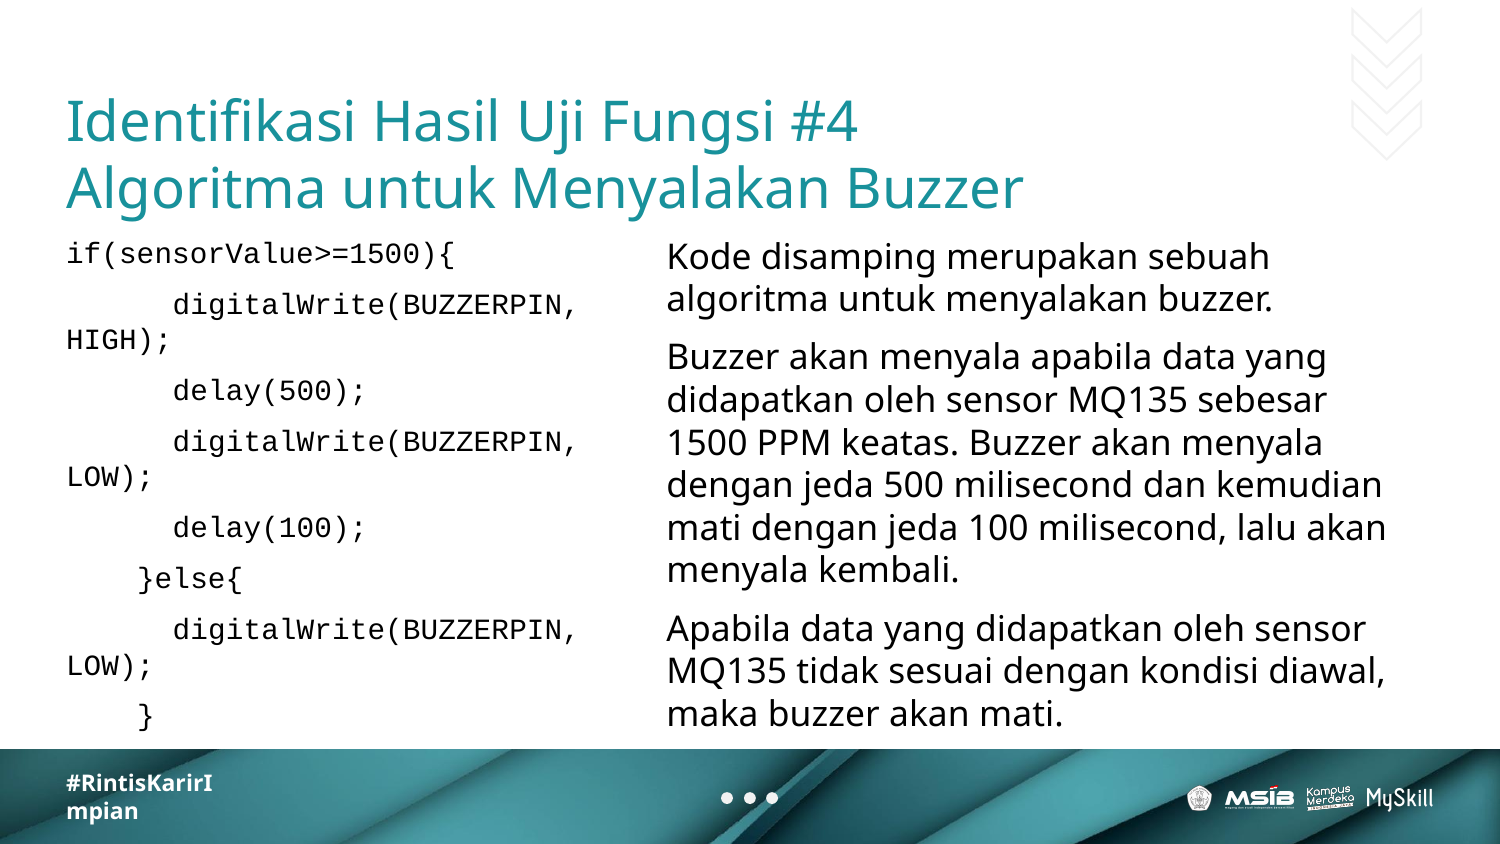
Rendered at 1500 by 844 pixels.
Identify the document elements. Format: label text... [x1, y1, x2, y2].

picture [0, 749, 1500, 844]
subtitle if(sensorValue>=1500){ digitalWrite(BUZZERPIN, HIGH); delay(500); digitalWrite(BUZZERPIN, LOW); delay(100); }else{ digitalWrite(BUZZERPIN, LOW); } [51, 226, 632, 736]
title Identifikasi Hasil Uji Fungsi #4 Algoritma untuk Menyalakan Buzzer [51, 47, 1339, 258]
subtitle Kode disamping merupakan sebuah algoritma untuk menyalakan buzzer. Buzzer akan menyala apabila data yang didapatkan oleh sensor MQ135 sebesar 1500 PPM keatas. Buzzer akan menyala dengan jeda 500 milisecond dan kemudian mati dengan jeda 100 milisecond, lalu akan menyala kembali. Apabila data yang didapatkan oleh sensor MQ135 tidak sesuai dengan kondisi diawal, maka buzzer akan mati. [651, 226, 1432, 753]
